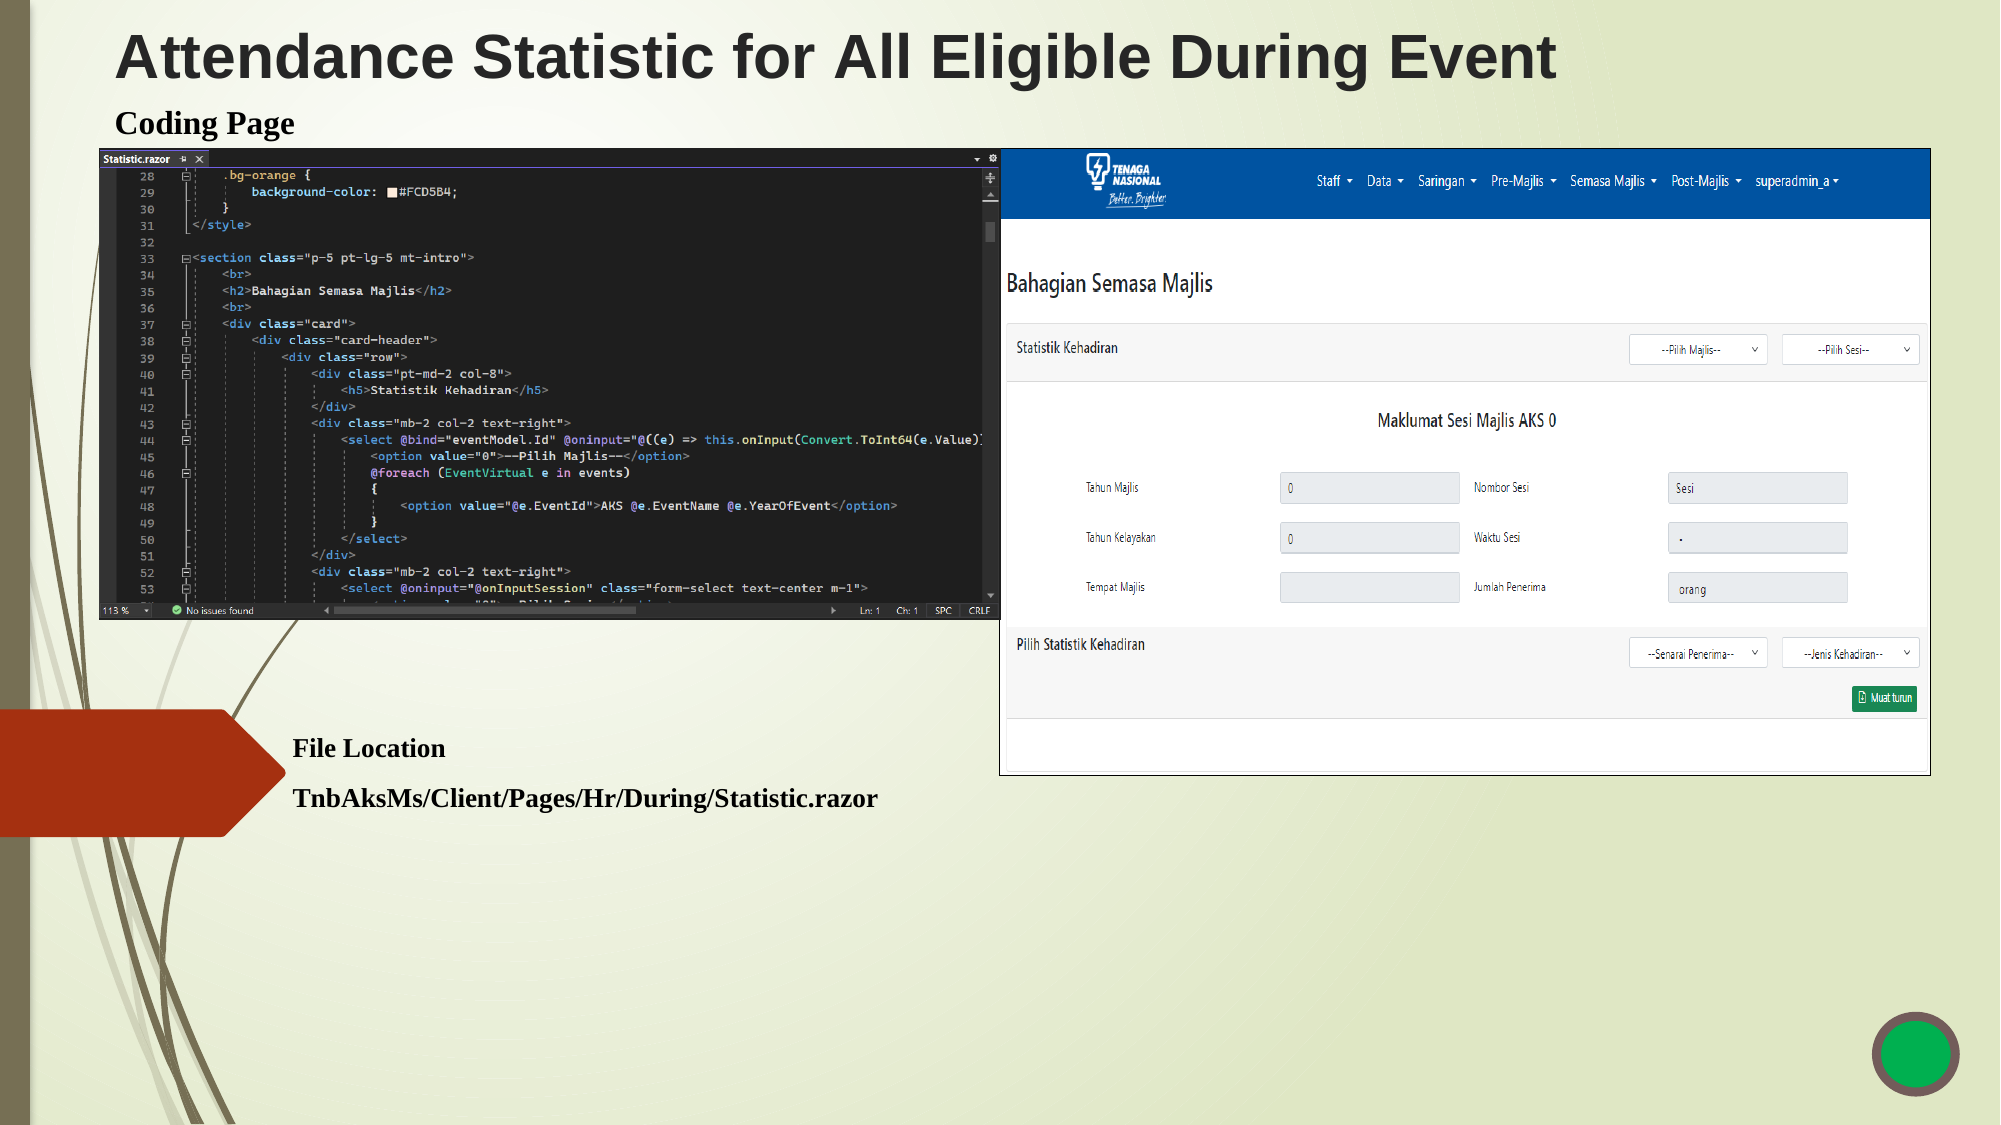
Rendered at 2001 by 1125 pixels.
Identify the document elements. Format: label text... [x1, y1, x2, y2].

text_box Coding Page [99, 93, 914, 147]
title Attendance Statistic for All Eligible During Event [99, 0, 2000, 99]
picture [98, 147, 1931, 777]
text_box [1871, 1011, 1960, 1097]
text_box File Location TnbAksMs/Client/Pages/Hr/During/Statistic.razor [277, 722, 1302, 821]
